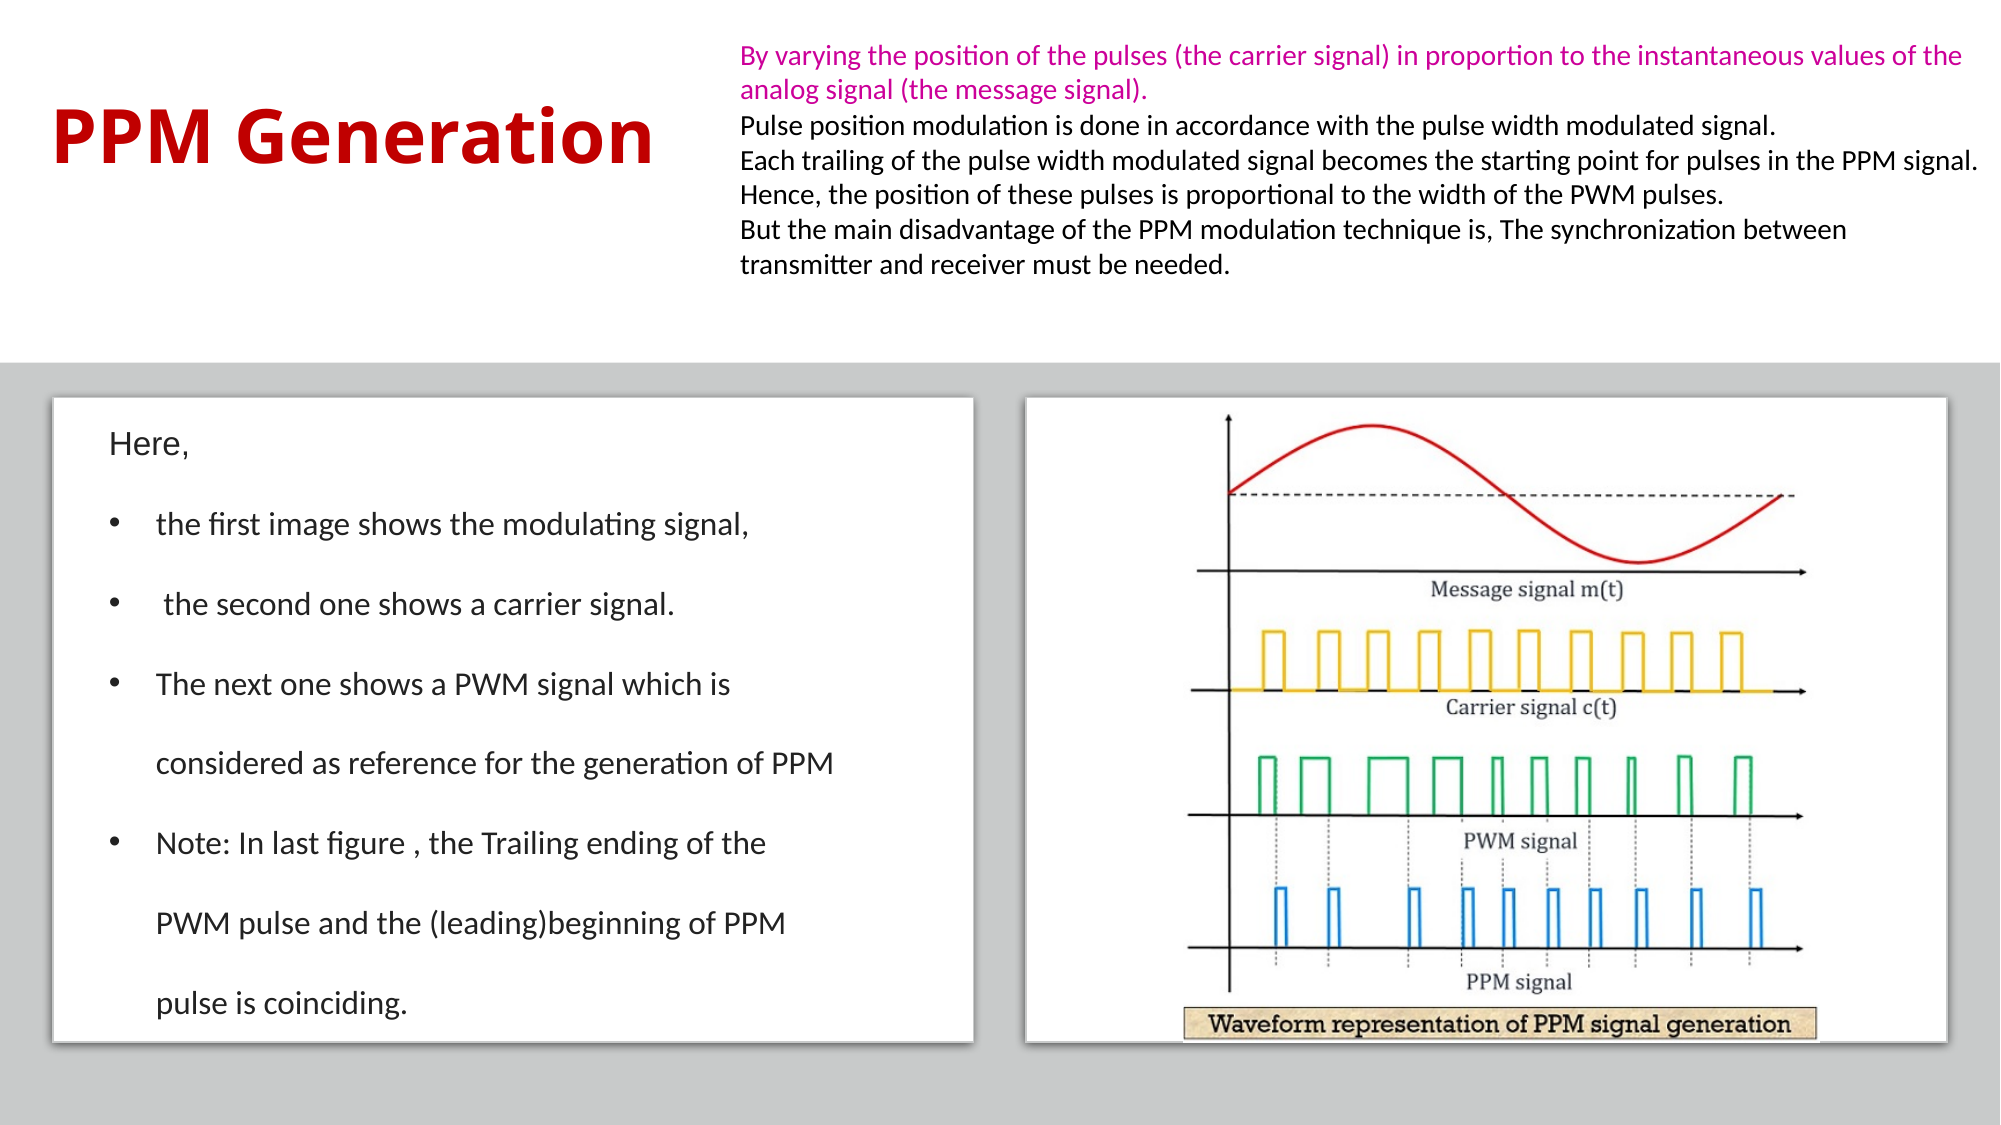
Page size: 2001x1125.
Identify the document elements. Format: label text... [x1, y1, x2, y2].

text_box Here, the first image shows the modulating signal, the second one shows a carrier signal. The next one shows a PWM signal which is considered as reference for the generation of PPM Note: In last figure , the Trailing ending of the PWM pulse and the (leading)beginning of PPM pulse is coinciding. [94, 414, 865, 1029]
text_box [52, 396, 975, 1043]
text_box By varying the position of the pulses (the carrier signal) in proportion to the instantaneous values of the analog signal (the message signal). Pulse position modulation is done in accordance with the pulse width modulated signal. Each trailing of the pulse width modulated signal becomes the starting point for pulses in the PPM signal. Hence, the position of these pulses is proportional to the width of the PWM pulses. But the main disadvantage of the PPM modulation technique is, The synchronization between transmitter and receiver must be needed. [725, 28, 1999, 288]
text_box [1025, 396, 1948, 1043]
text_box [0, 362, 2000, 1125]
title PPM Generation [35, 25, 762, 254]
picture [1183, 405, 1820, 1043]
